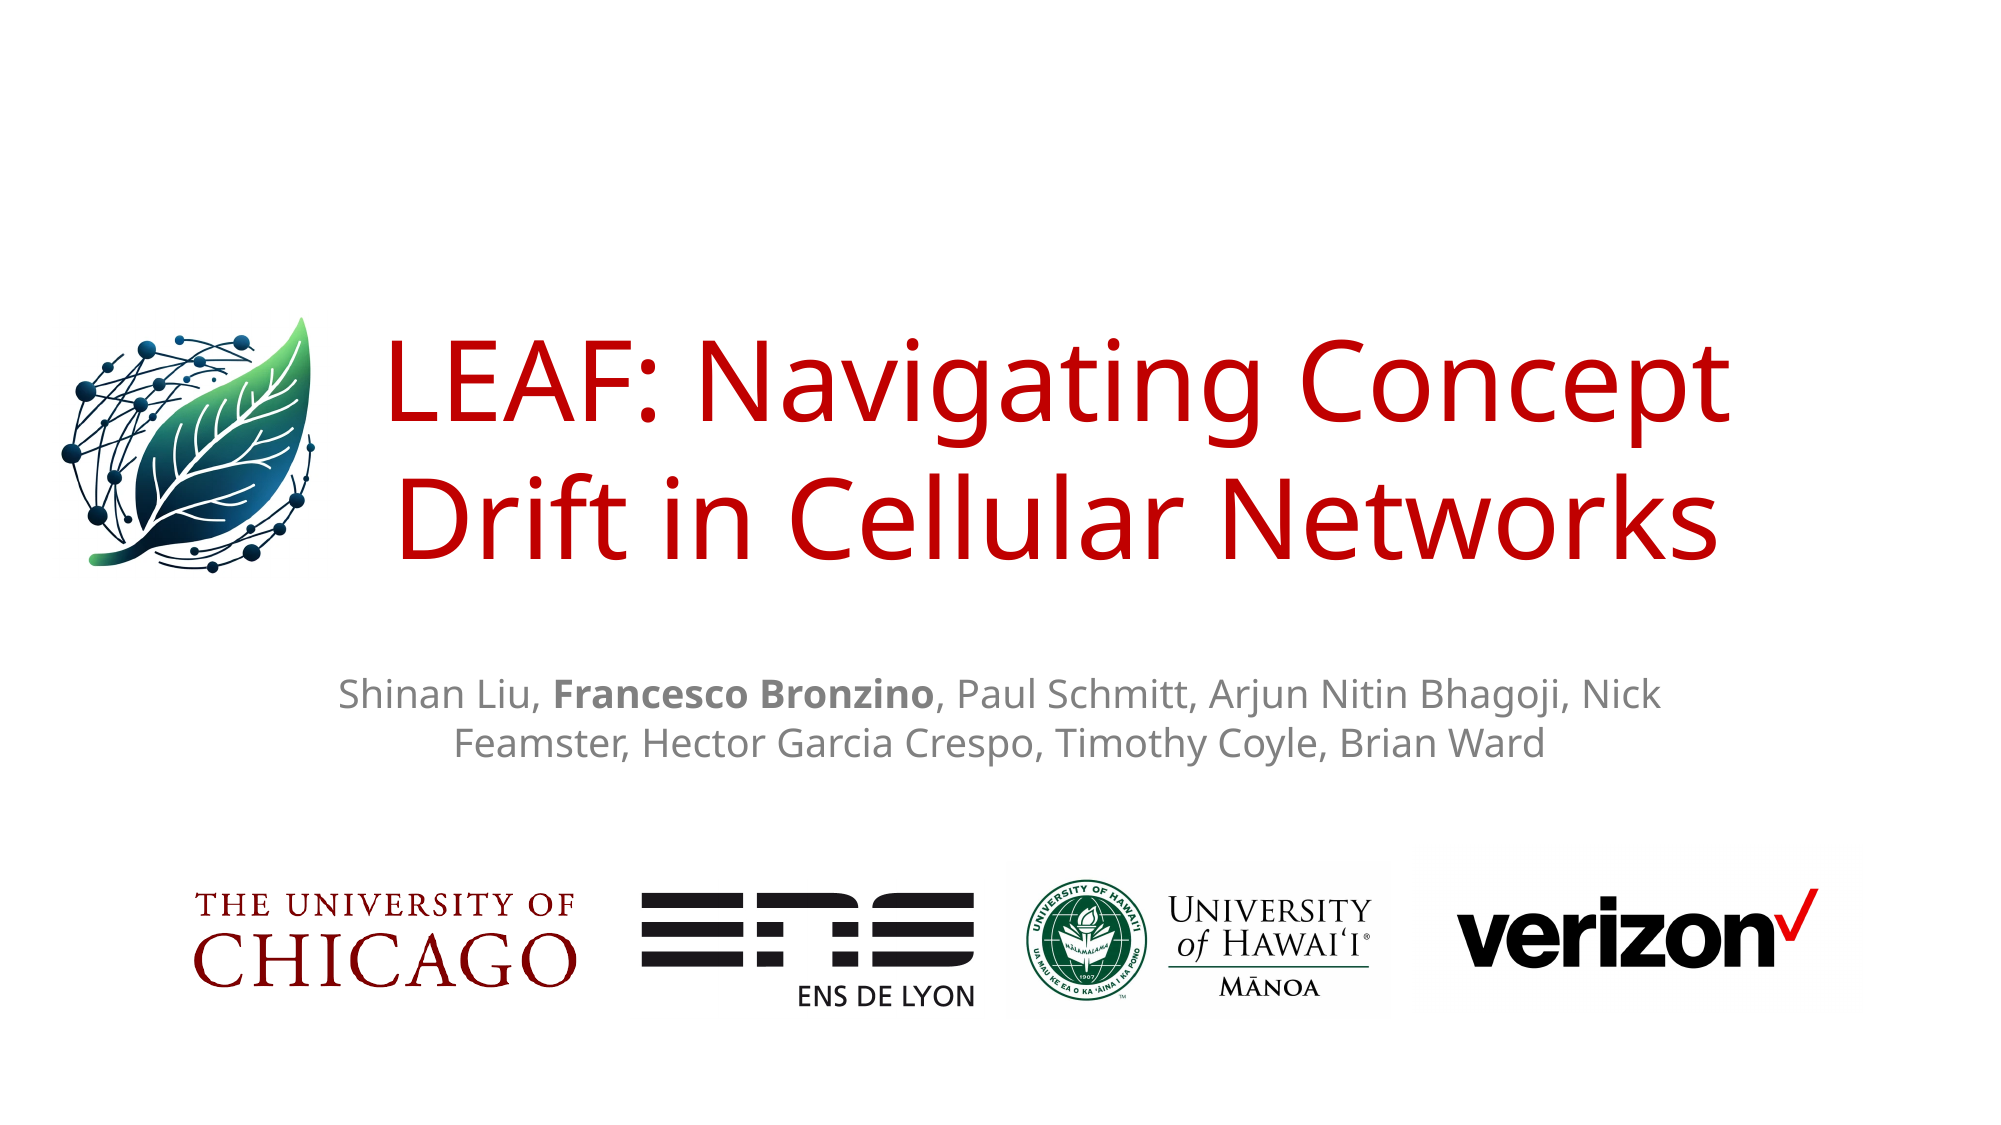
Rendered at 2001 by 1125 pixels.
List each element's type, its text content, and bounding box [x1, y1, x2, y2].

subtitle Shinan Liu, Francesco Bronzino, Paul Schmitt, Arjun Nitin Bhagoji, Nick Feamster, Hector Garcia Crespo, Timothy Coyle, Brian Ward [249, 662, 1750, 777]
picture [192, 891, 577, 989]
title LEAF: Navigating Concept Drift in Cellular Networks [307, 203, 1808, 595]
picture [52, 310, 333, 580]
picture [1006, 861, 1391, 1019]
picture [1412, 844, 1863, 1013]
picture [630, 879, 985, 1019]
